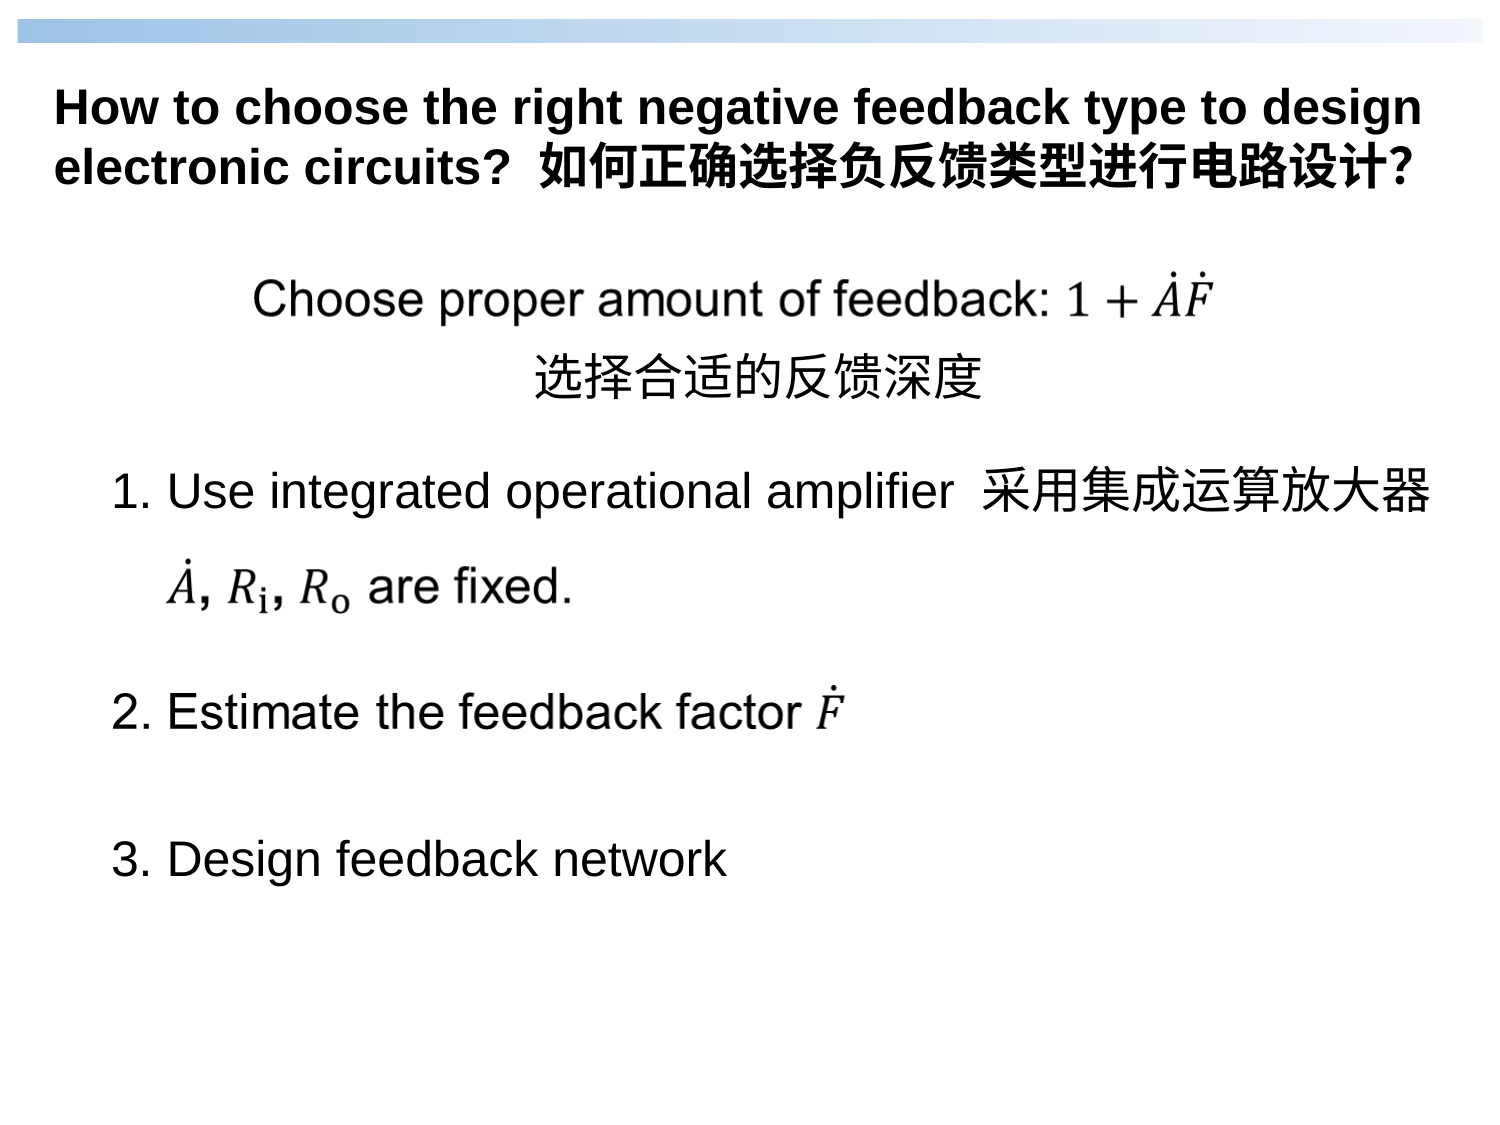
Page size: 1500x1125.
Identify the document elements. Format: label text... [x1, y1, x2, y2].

text_box How to choose the right negative feedback type to design electronic circuits? 如何正确选择负反馈类型进行电路设计？ [38, 66, 1478, 202]
text_box [237, 257, 1279, 336]
text_box 选择合适的反馈深度 [518, 338, 1013, 413]
text_box [96, 670, 1454, 748]
text_box [17, 18, 1483, 44]
text_box 1. Use integrated operational amplifier 采用集成运算放大器 [96, 451, 1454, 526]
text_box [151, 544, 597, 623]
text_box 3. Design feedback network [96, 818, 841, 894]
